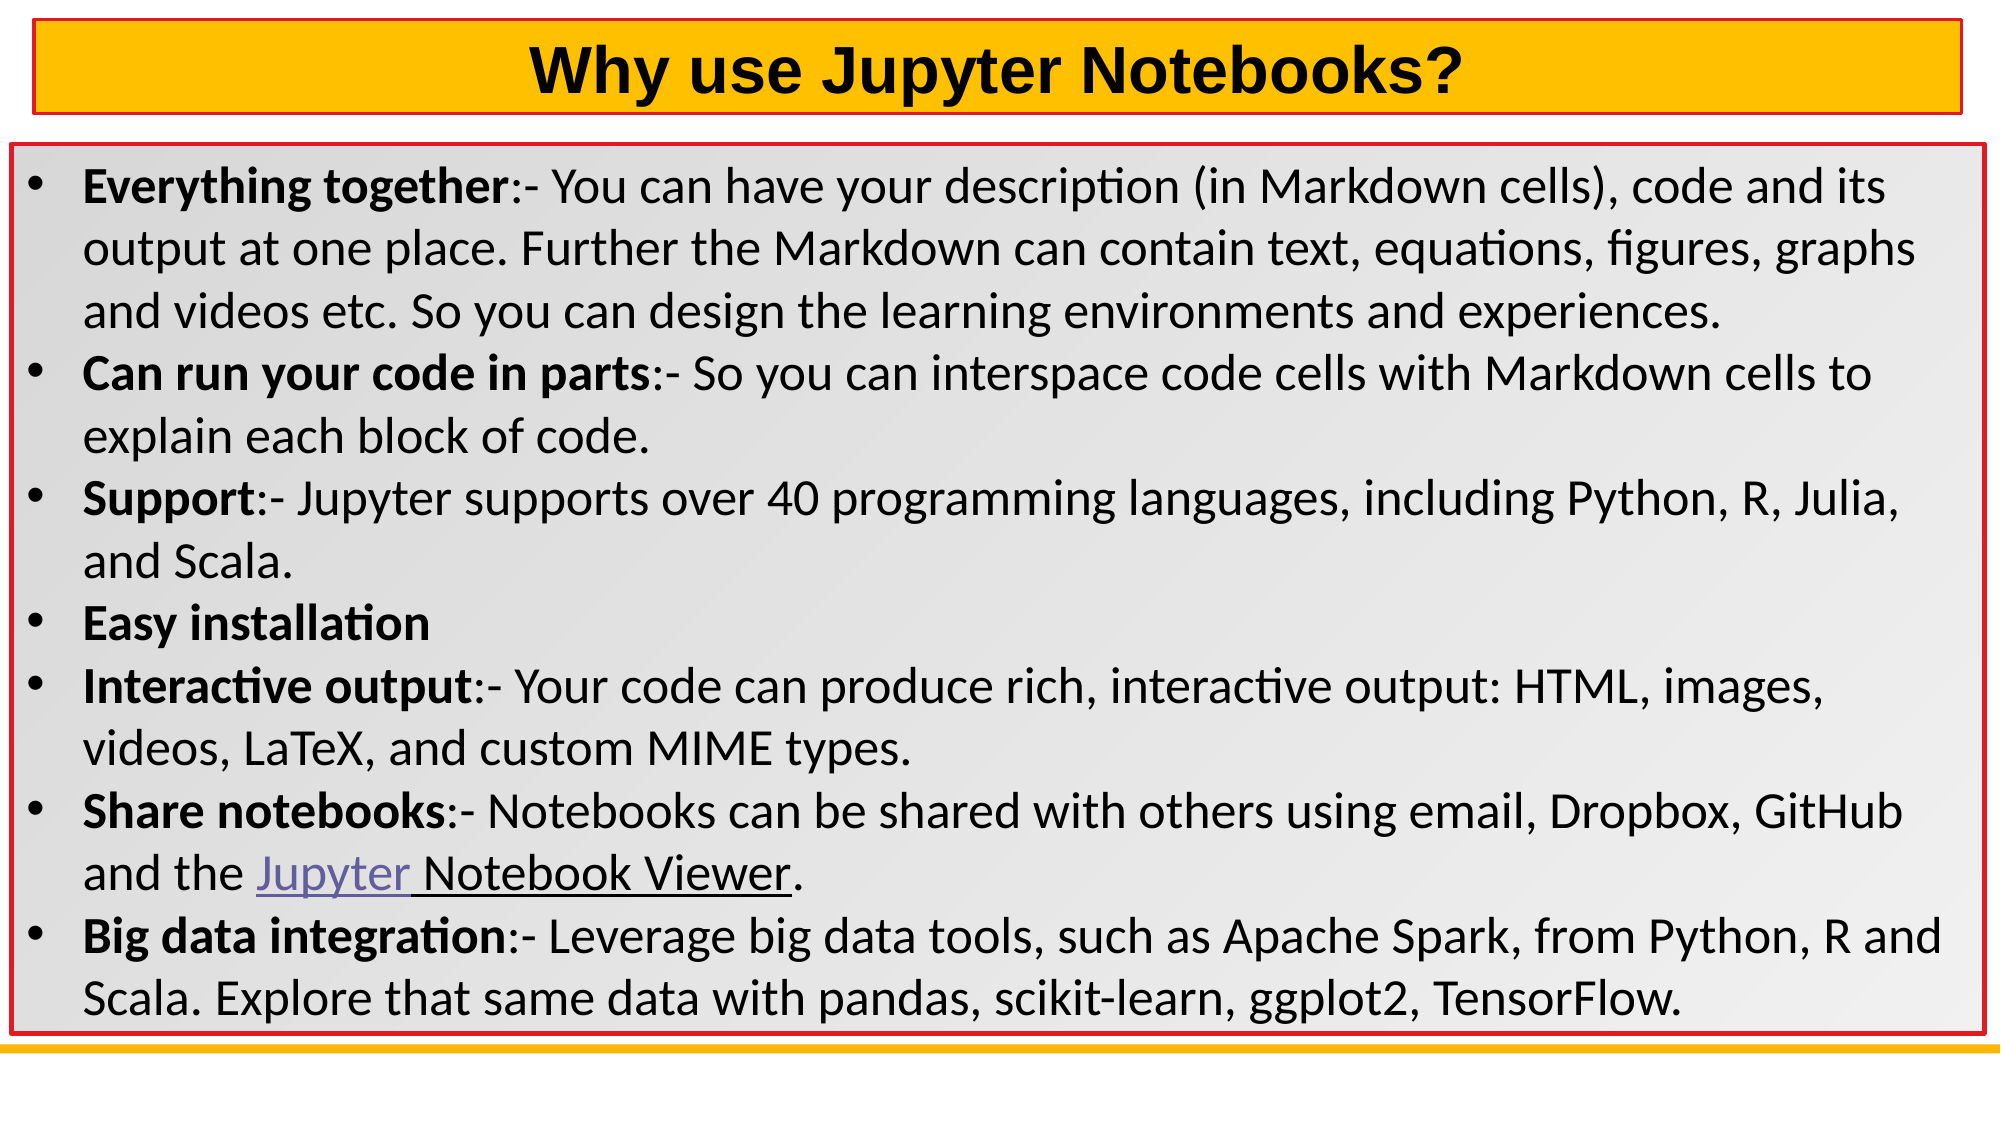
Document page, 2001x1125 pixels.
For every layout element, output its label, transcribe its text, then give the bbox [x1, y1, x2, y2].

text_box Everything together:- You can have your description (in Markdown cells), code and its output at one place. Further the Markdown can contain text, equations, figures, graphs and videos etc. So you can design the learning environments and experiences. Can run your code in parts:- So you can interspace code cells with Markdown cells to explain each block of code. Support:- Jupyter supports over 40 programming languages, including Python, R, Julia, and Scala. Easy installation Interactive output:- Your code can produce rich, interactive output: HTML, images, videos, LaTeX, and custom MIME types. Share notebooks:- Notebooks can be shared with others using email, Dropbox, GitHub and the Jupyter Notebook Viewer. Big data integration:- Leverage big data tools, such as Apache Spark, from Python, R and Scala. Explore that same data with pandas, scikit-learn, ggplot2, TensorFlow. [11, 143, 1985, 1034]
text_box Why use Jupyter Notebooks? [34, 19, 1962, 114]
